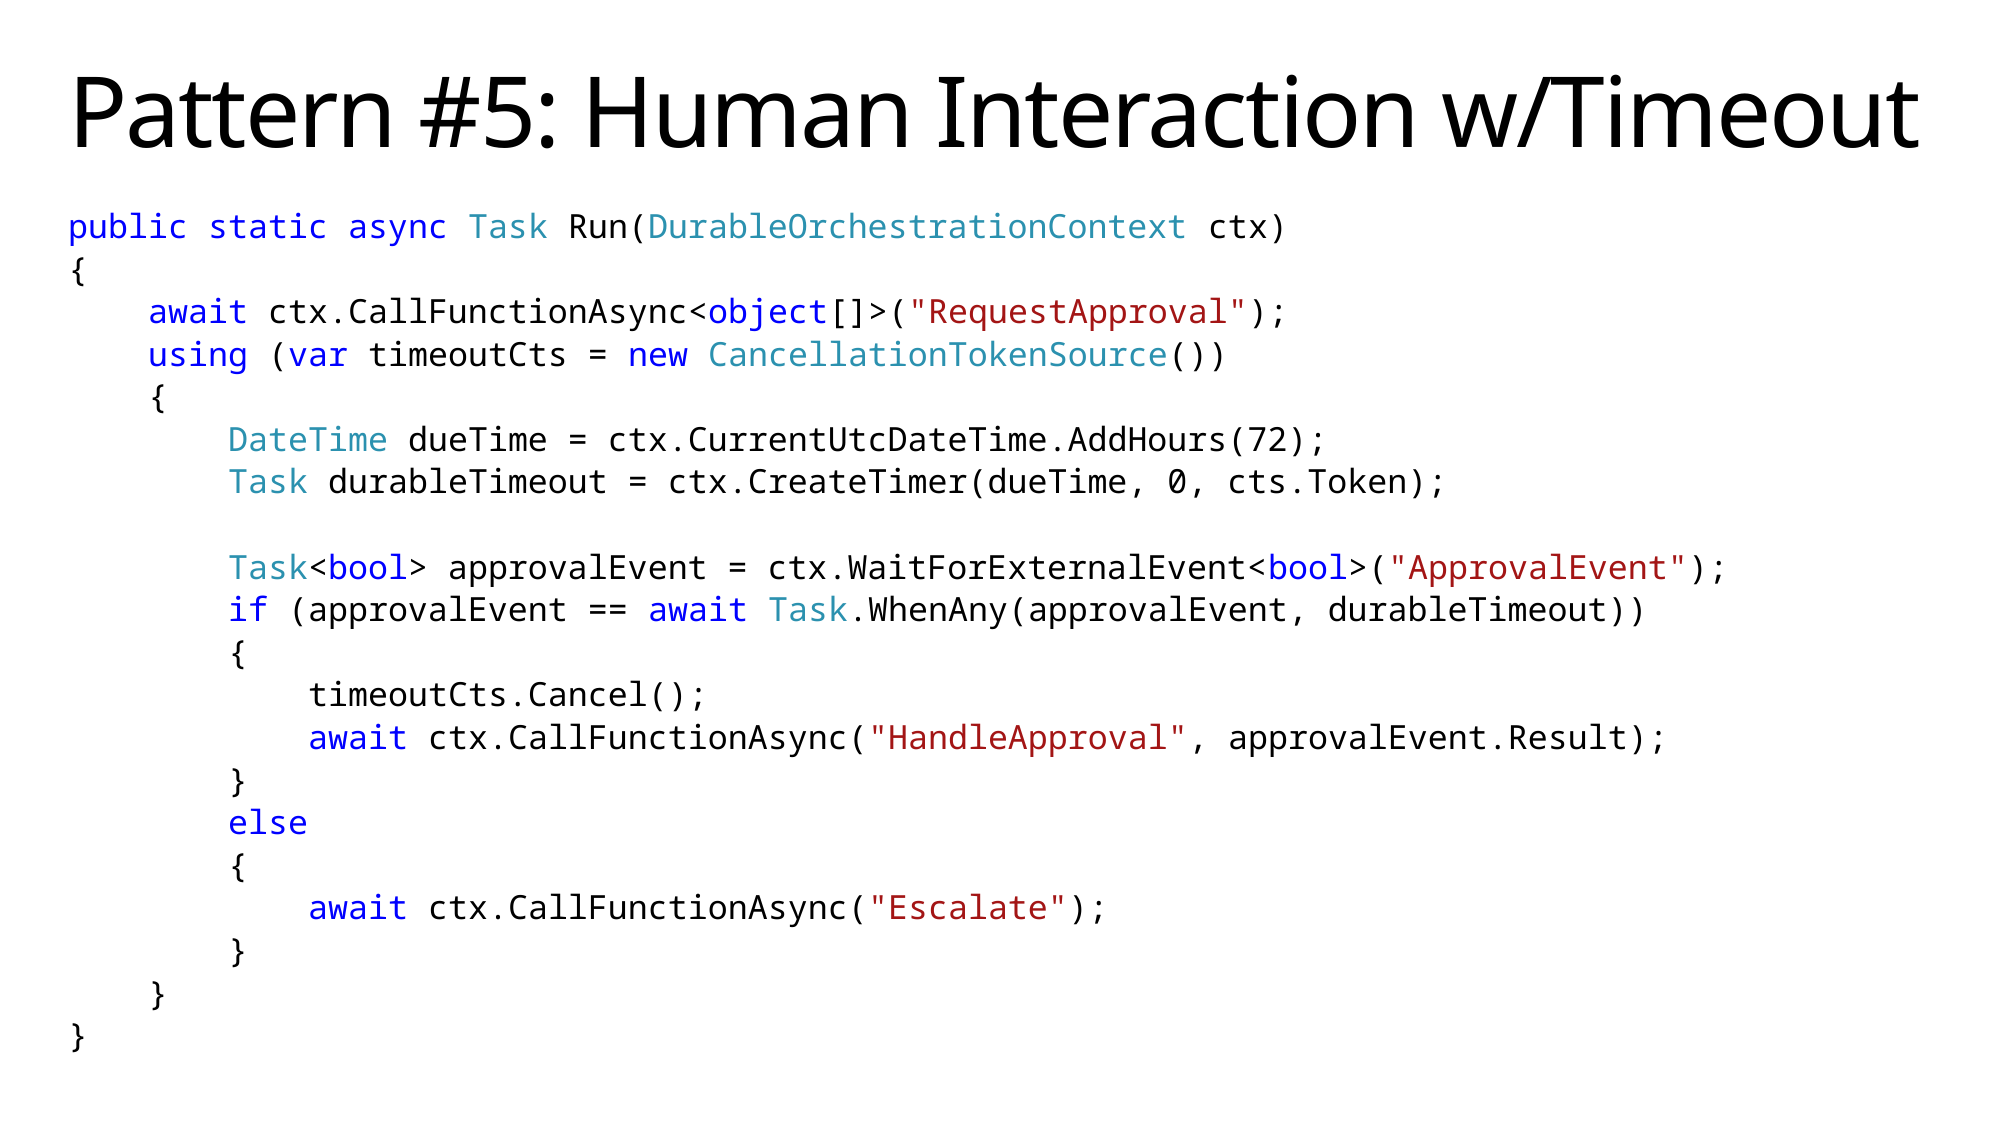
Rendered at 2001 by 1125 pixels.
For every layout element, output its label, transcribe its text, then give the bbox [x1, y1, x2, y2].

title Pattern #5: Human Interaction w/Timeout [44, 47, 1957, 194]
list public static async Task Run(DurableOrchestrationContext ctx) { await ctx.CallFunctionAsync<object[]>("RequestApproval"); using (var timeoutCts = new CancellationTokenSource()) { DateTime dueTime = ctx.CurrentUtcDateTime.AddHours(72); Task durableTimeout = ctx.CreateTimer(dueTime, 0, cts.Token); Task<bool> approvalEvent = ctx.WaitForExternalEvent<bool>("ApprovalEvent"); if (approvalEvent == await Task.WhenAny(approvalEvent, durableTimeout)) { timeoutCts.Cancel(); await ctx.CallFunctionAsync("HandleApproval", approvalEvent.Result); } else { await ctx.CallFunctionAsync("Escalate"); } } } [44, 194, 1957, 1106]
